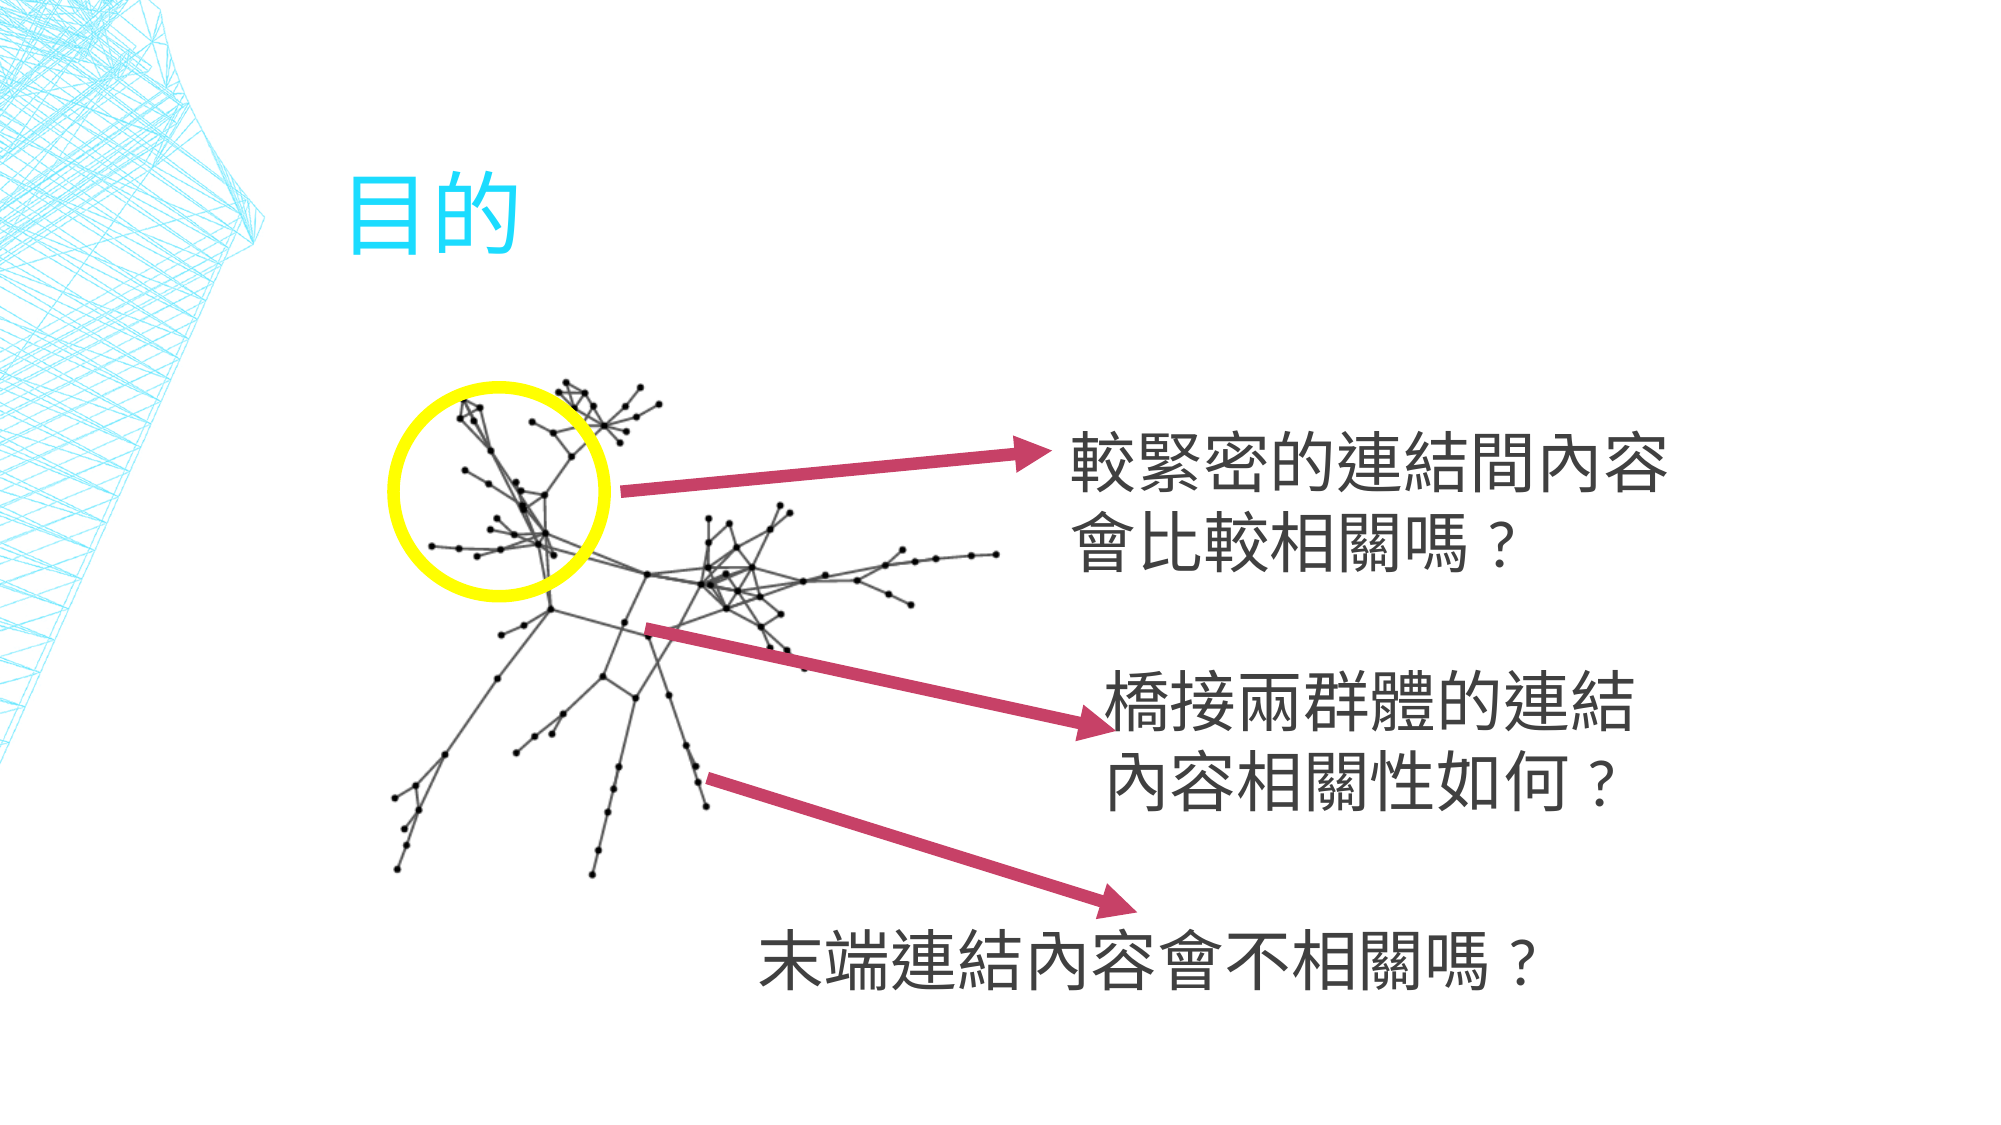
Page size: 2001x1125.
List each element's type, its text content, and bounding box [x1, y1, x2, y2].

text_box 橋接兩群體的連結 內容相關性如何? [1088, 652, 1652, 828]
picture [0, 0, 2001, 1125]
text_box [707, 777, 1138, 913]
text_box 末端連結內容會不相關嗎? [742, 911, 1554, 1007]
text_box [620, 450, 1053, 492]
text_box 較緊密的連結間內容 會比較相關嗎? [1054, 413, 1686, 589]
title 目的 [324, 62, 1863, 275]
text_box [645, 628, 1117, 731]
